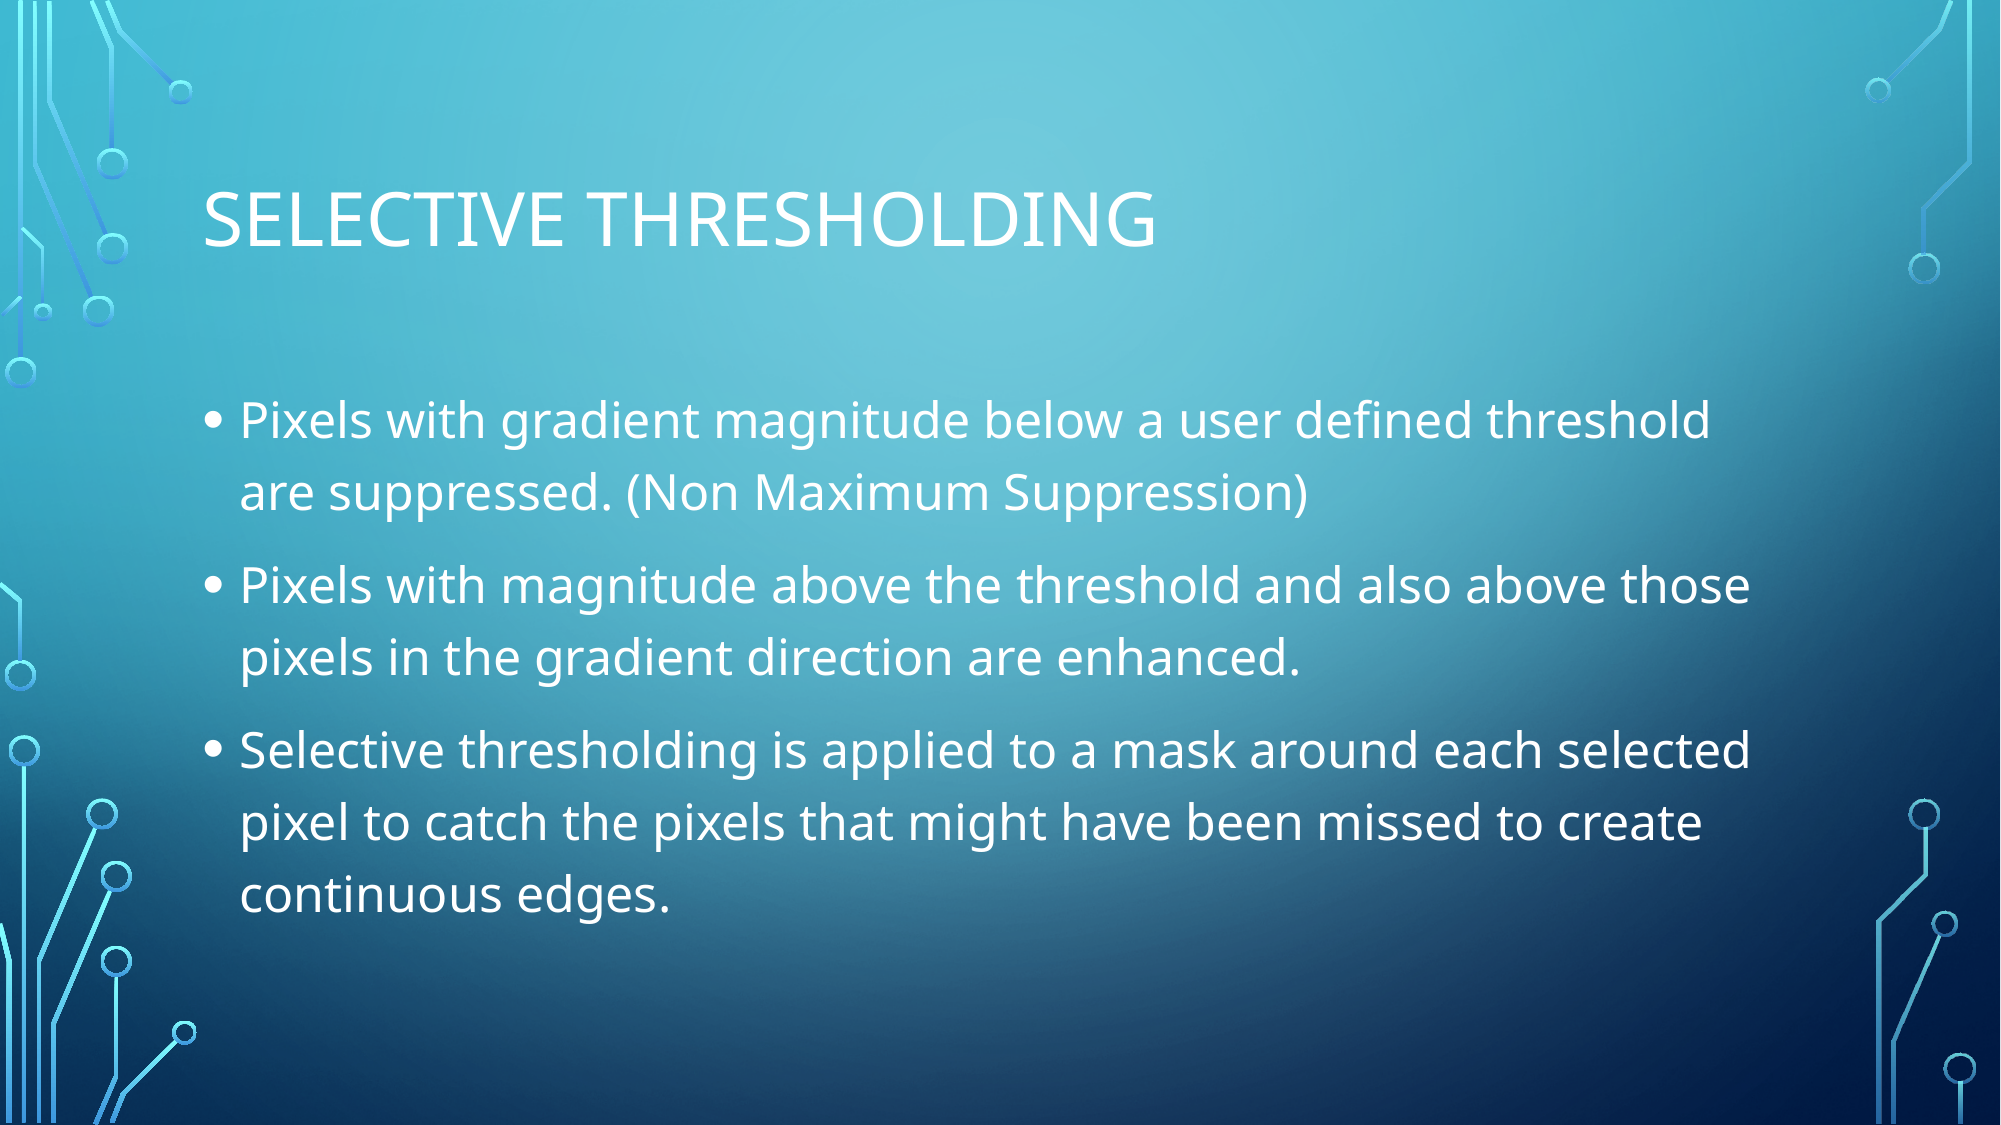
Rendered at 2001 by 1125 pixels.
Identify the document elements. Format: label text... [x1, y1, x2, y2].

title Selective Thresholding [187, 101, 1813, 344]
list Pixels with gradient magnitude below a user defined threshold are suppressed. (Non Maximum Suppression) Pixels with magnitude above the threshold and also above those pixels in the gradient direction are enhanced. Selective thresholding is applied to a mask around each selected pixel to catch the pixels that might have been missed to create continuous edges. [187, 369, 1813, 950]
